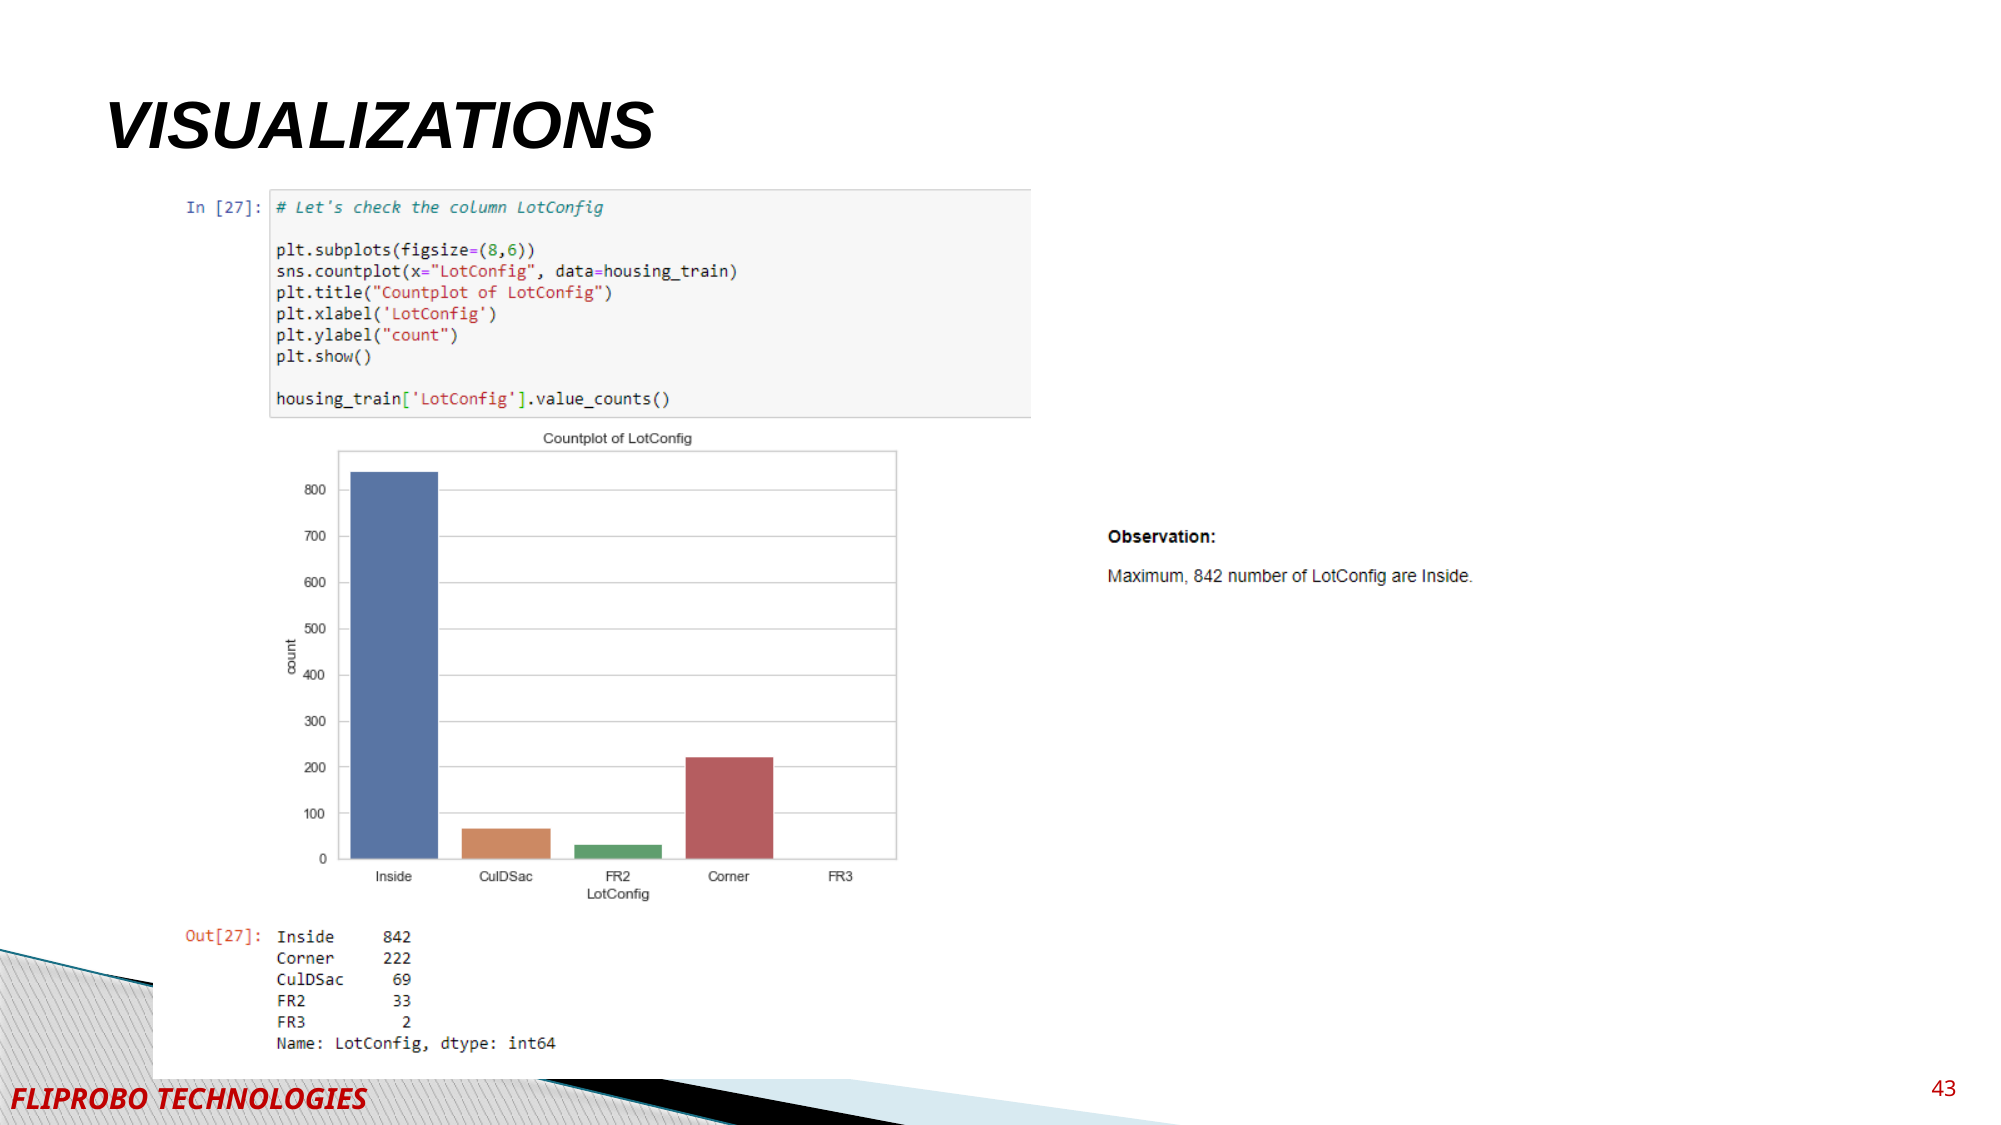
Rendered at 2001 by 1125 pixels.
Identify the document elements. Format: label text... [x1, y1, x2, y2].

text_box VISUALIZATIONS [89, 74, 1673, 170]
picture [1074, 515, 1501, 610]
picture [152, 183, 1031, 1080]
slide_number 43 [1891, 1051, 1972, 1112]
footer FLIPROBO TECHNOLOGIES [0, 1067, 510, 1125]
